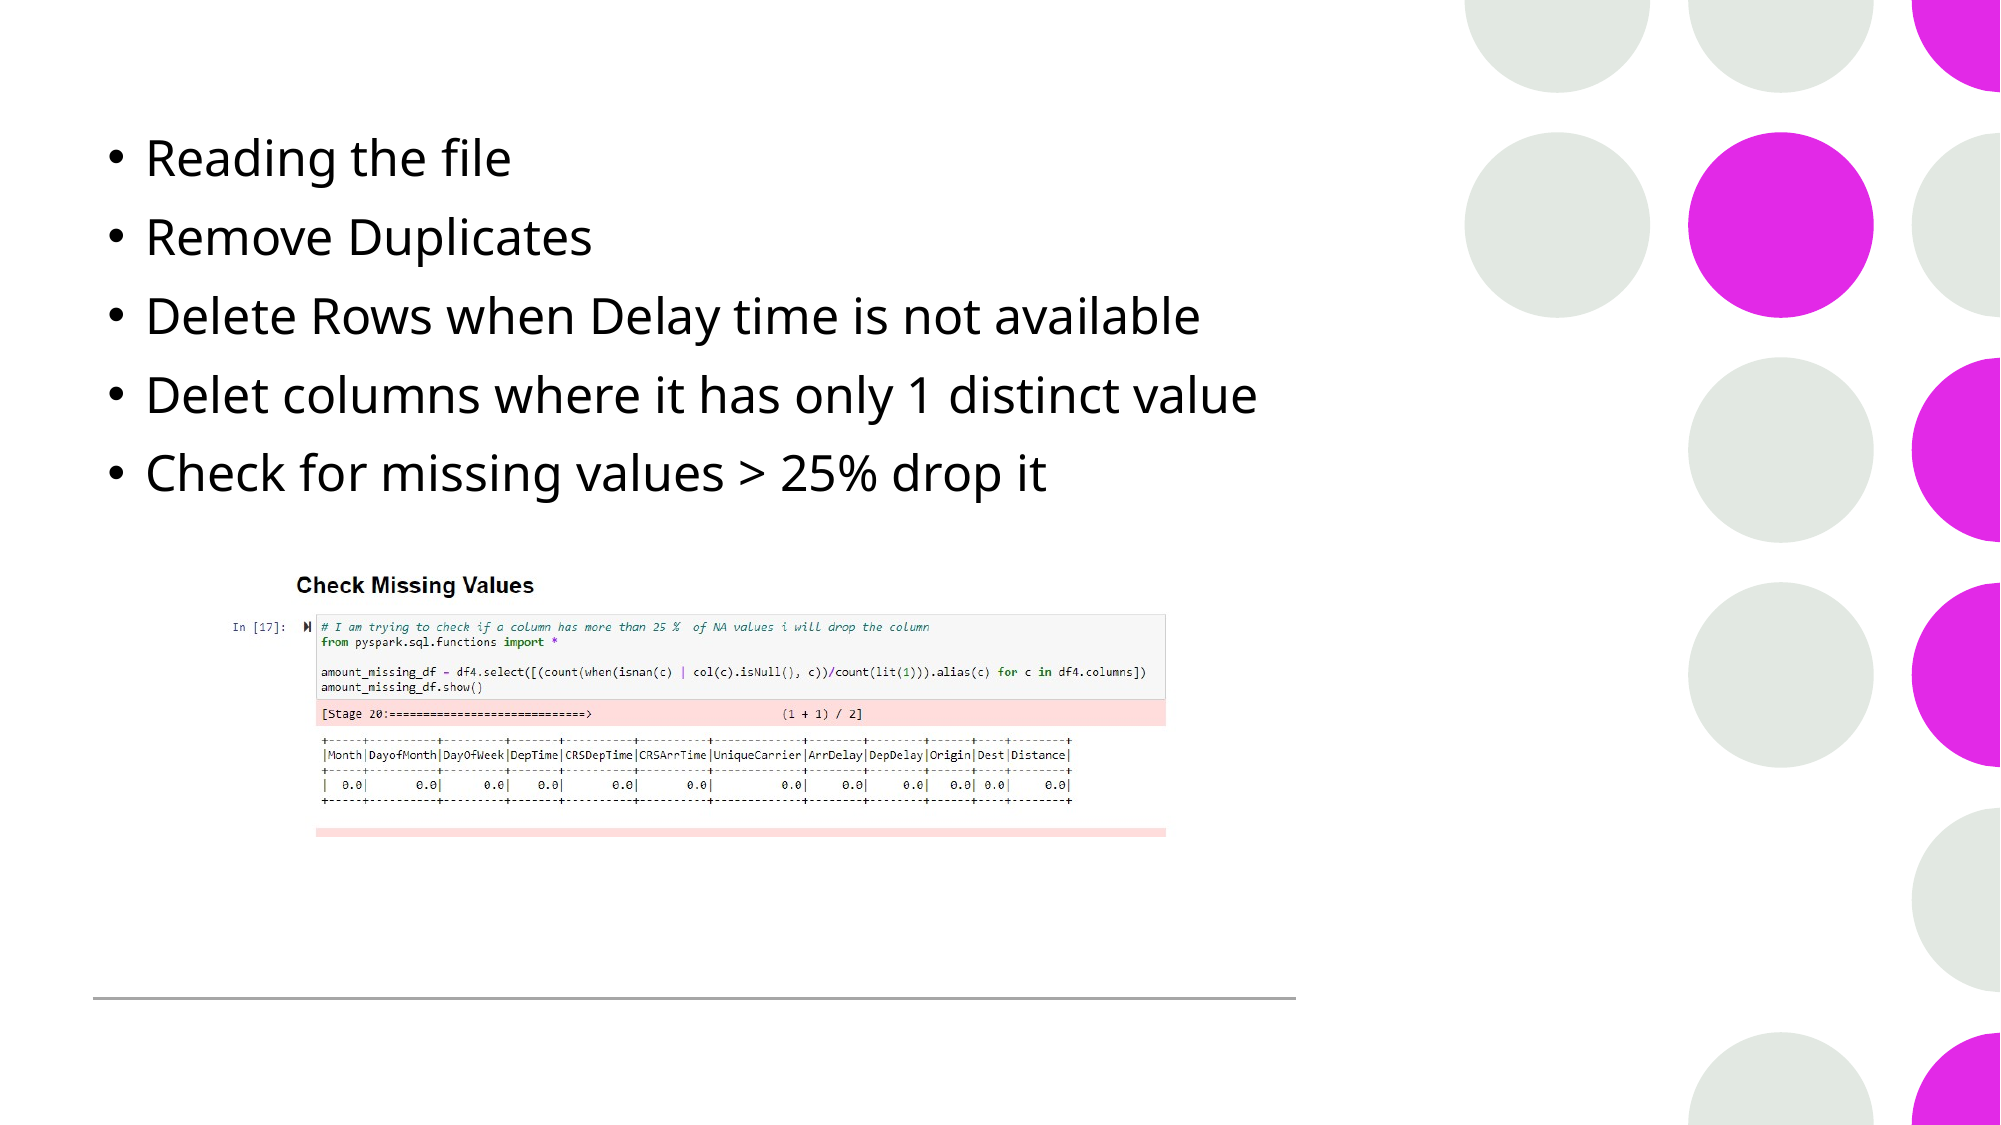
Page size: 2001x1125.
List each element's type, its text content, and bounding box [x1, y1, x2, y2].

picture [206, 562, 1182, 837]
list Reading the file Remove Duplicates Delete Rows when Delay time is not available Delet columns where it has only 1 distinct value Check for missing values > 25% drop it [92, 119, 1297, 946]
